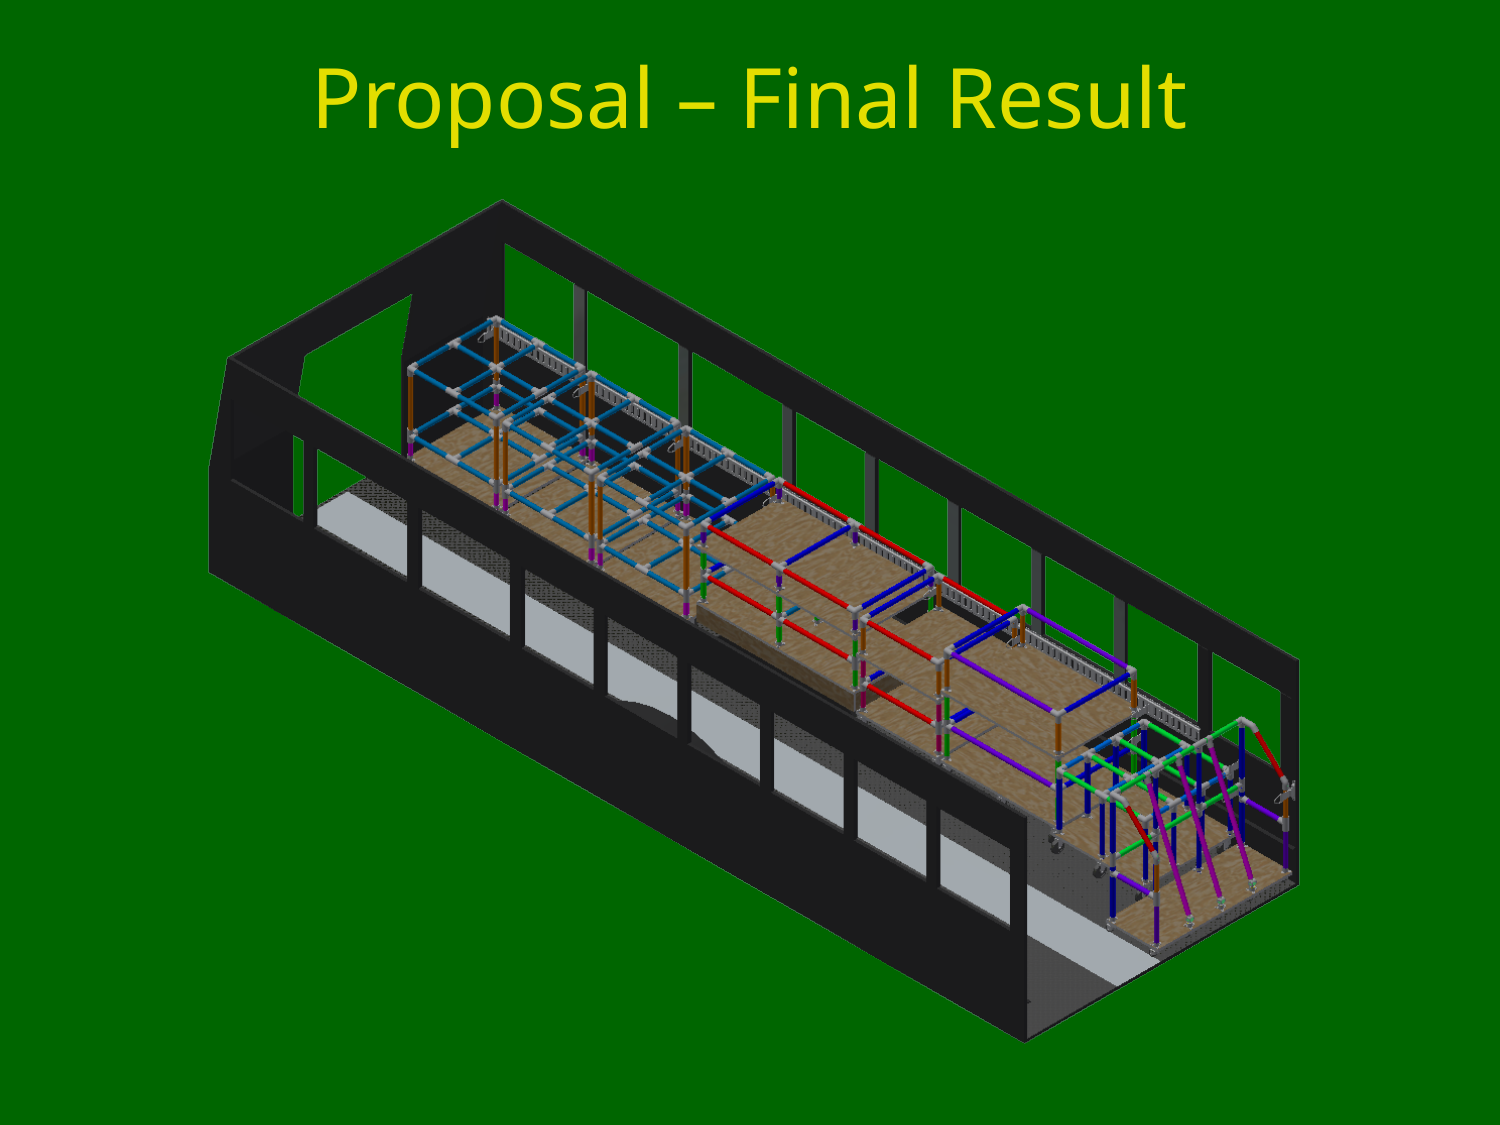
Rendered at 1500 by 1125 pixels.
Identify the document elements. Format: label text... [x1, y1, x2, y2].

title Proposal – Final Result [137, 29, 1363, 160]
picture [147, 157, 1382, 1069]
